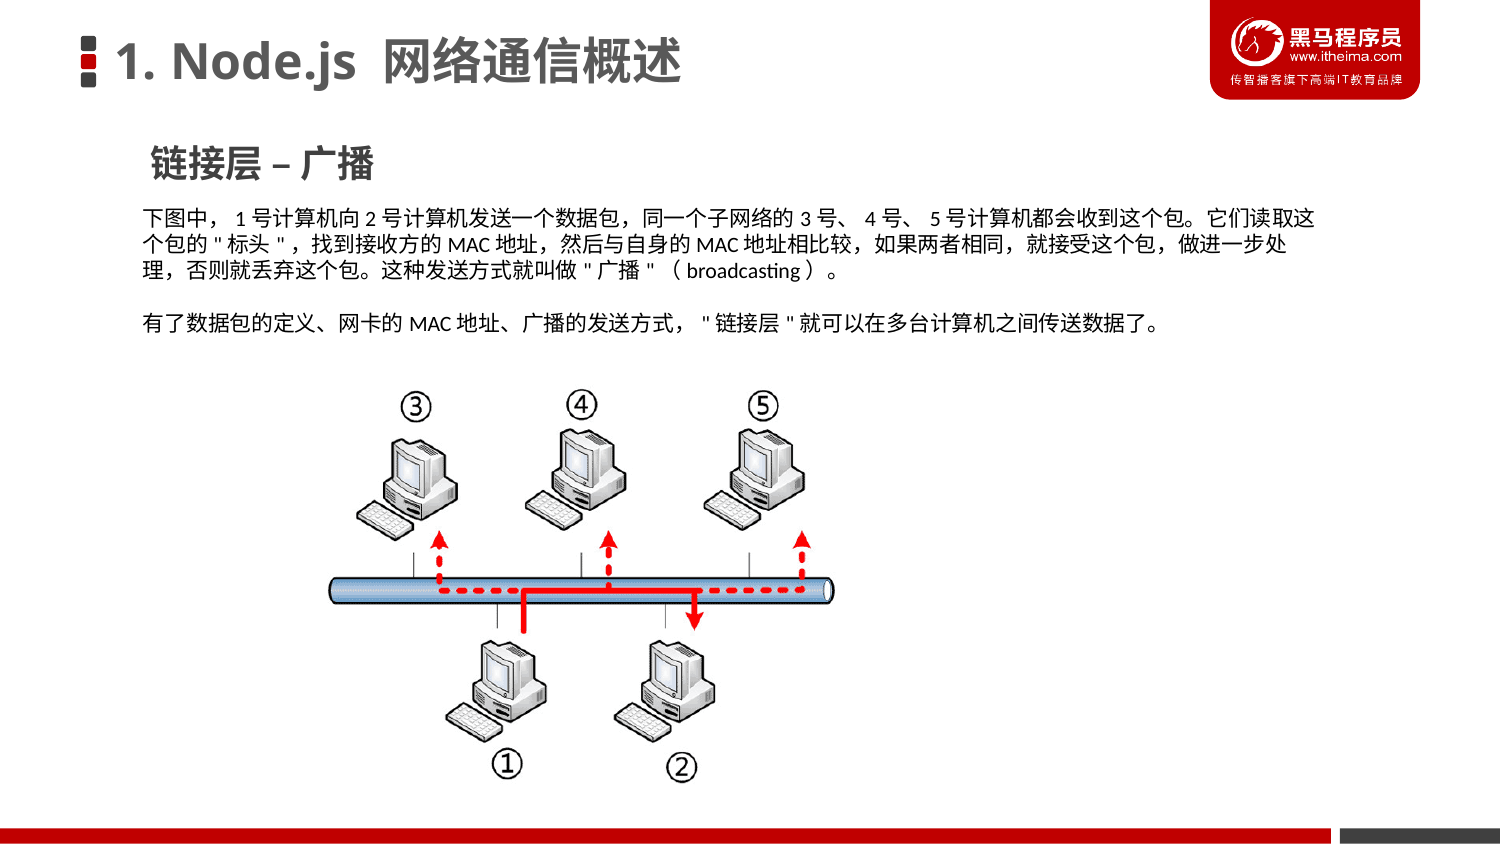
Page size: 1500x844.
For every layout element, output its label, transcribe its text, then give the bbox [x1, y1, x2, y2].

picture [1212, 8, 1421, 94]
picture [289, 358, 869, 806]
text_box 下图中，1号计算机向2号计算机发送一个数据包，同一个子网络的3号、4号、5号计算机都会收到这个包。它们读取这个包的"标头"，找到接收方的MAC地址，然后与自身的MAC地址相比较，如果两者相同，就接受这个包，做进一步处理，否则就丢弃这个包。这种发送方式就叫做"广播"（broadcasting）。 有了数据包的定义、网卡的MAC地址、广播的发送方式，"链接层"就可以在多台计算机之间传送数据了。 [128, 197, 1341, 370]
text_box 1. Node.js 网络通信概述 [103, 0, 987, 130]
text_box 链接层 – 广播 [135, 110, 713, 193]
